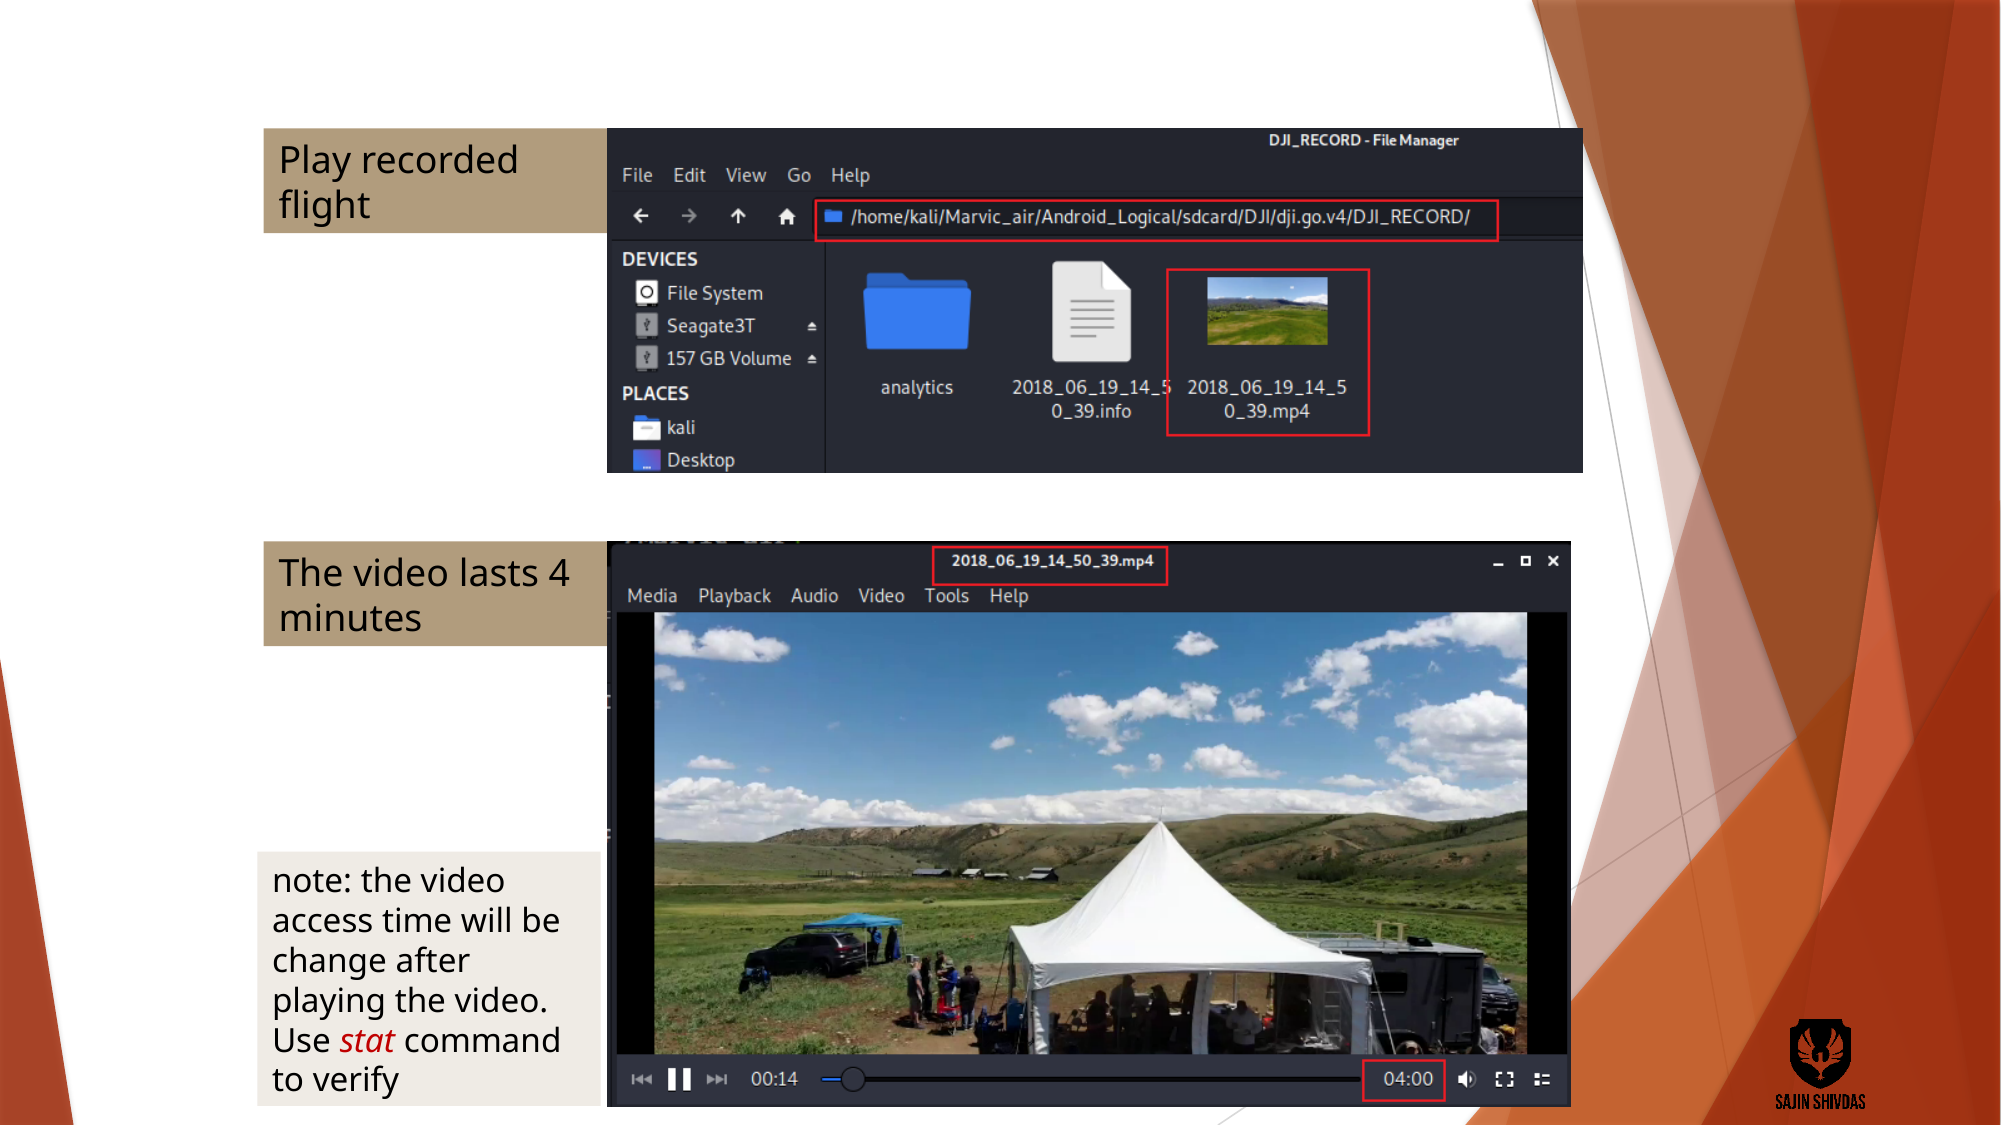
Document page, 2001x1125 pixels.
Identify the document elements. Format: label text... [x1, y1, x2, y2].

text_box Play recorded flight [263, 128, 605, 234]
picture [606, 127, 1583, 473]
text_box note: the video access time will be change after playing the video. Use stat command to verify [257, 851, 601, 1106]
picture [1765, 1009, 1878, 1121]
text_box The video lasts 4 minutes [263, 541, 605, 647]
picture [606, 540, 1572, 1107]
